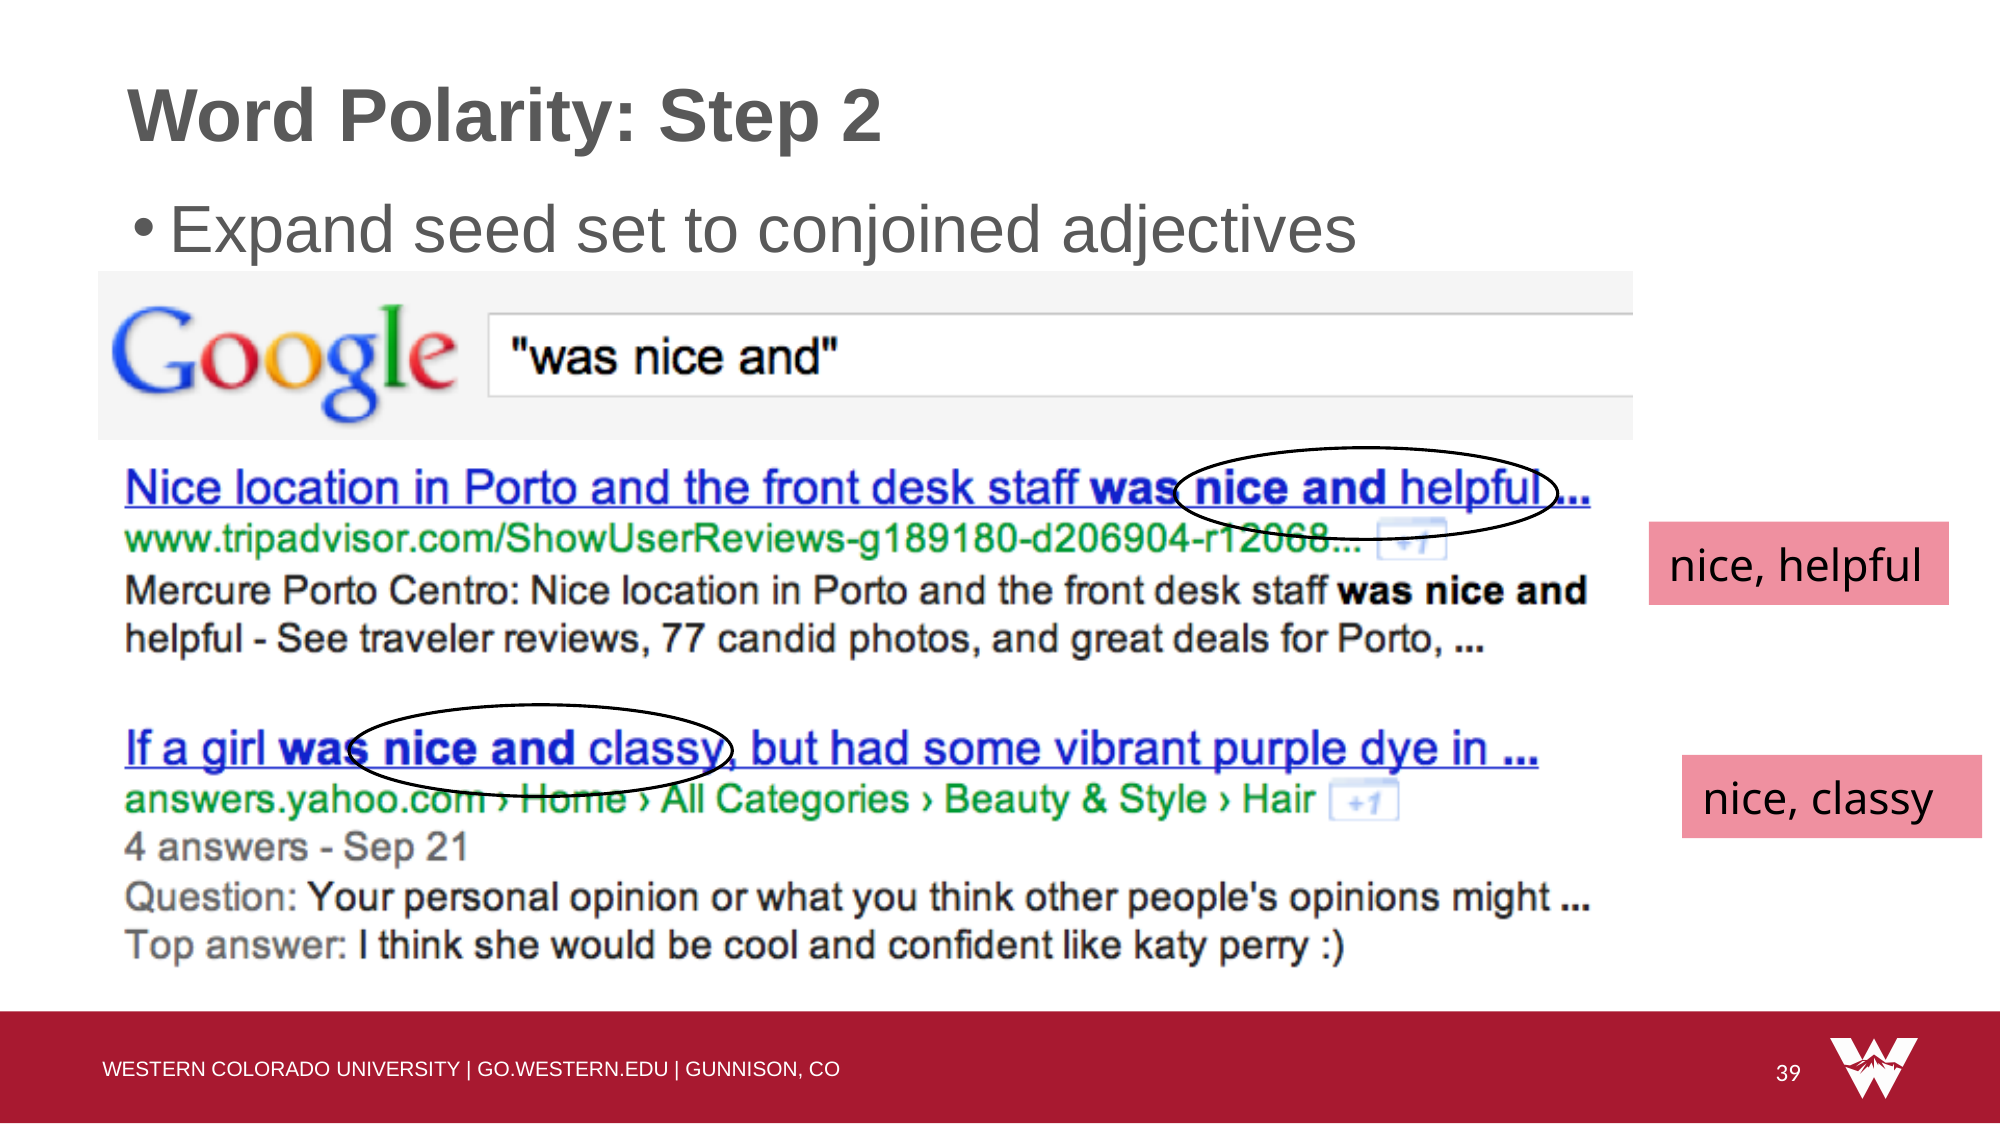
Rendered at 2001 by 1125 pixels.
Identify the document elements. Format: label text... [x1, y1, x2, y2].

picture [1830, 1038, 1918, 1099]
slide_number 39 [1366, 1041, 1817, 1102]
text_box nice, helpful [1648, 521, 1949, 605]
title Word Polarity: Step 2 [112, 59, 1888, 174]
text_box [98, 271, 1633, 980]
text_box nice, classy [1682, 754, 1983, 839]
list Expand seed set to conjoined adjectives [117, 187, 1984, 917]
